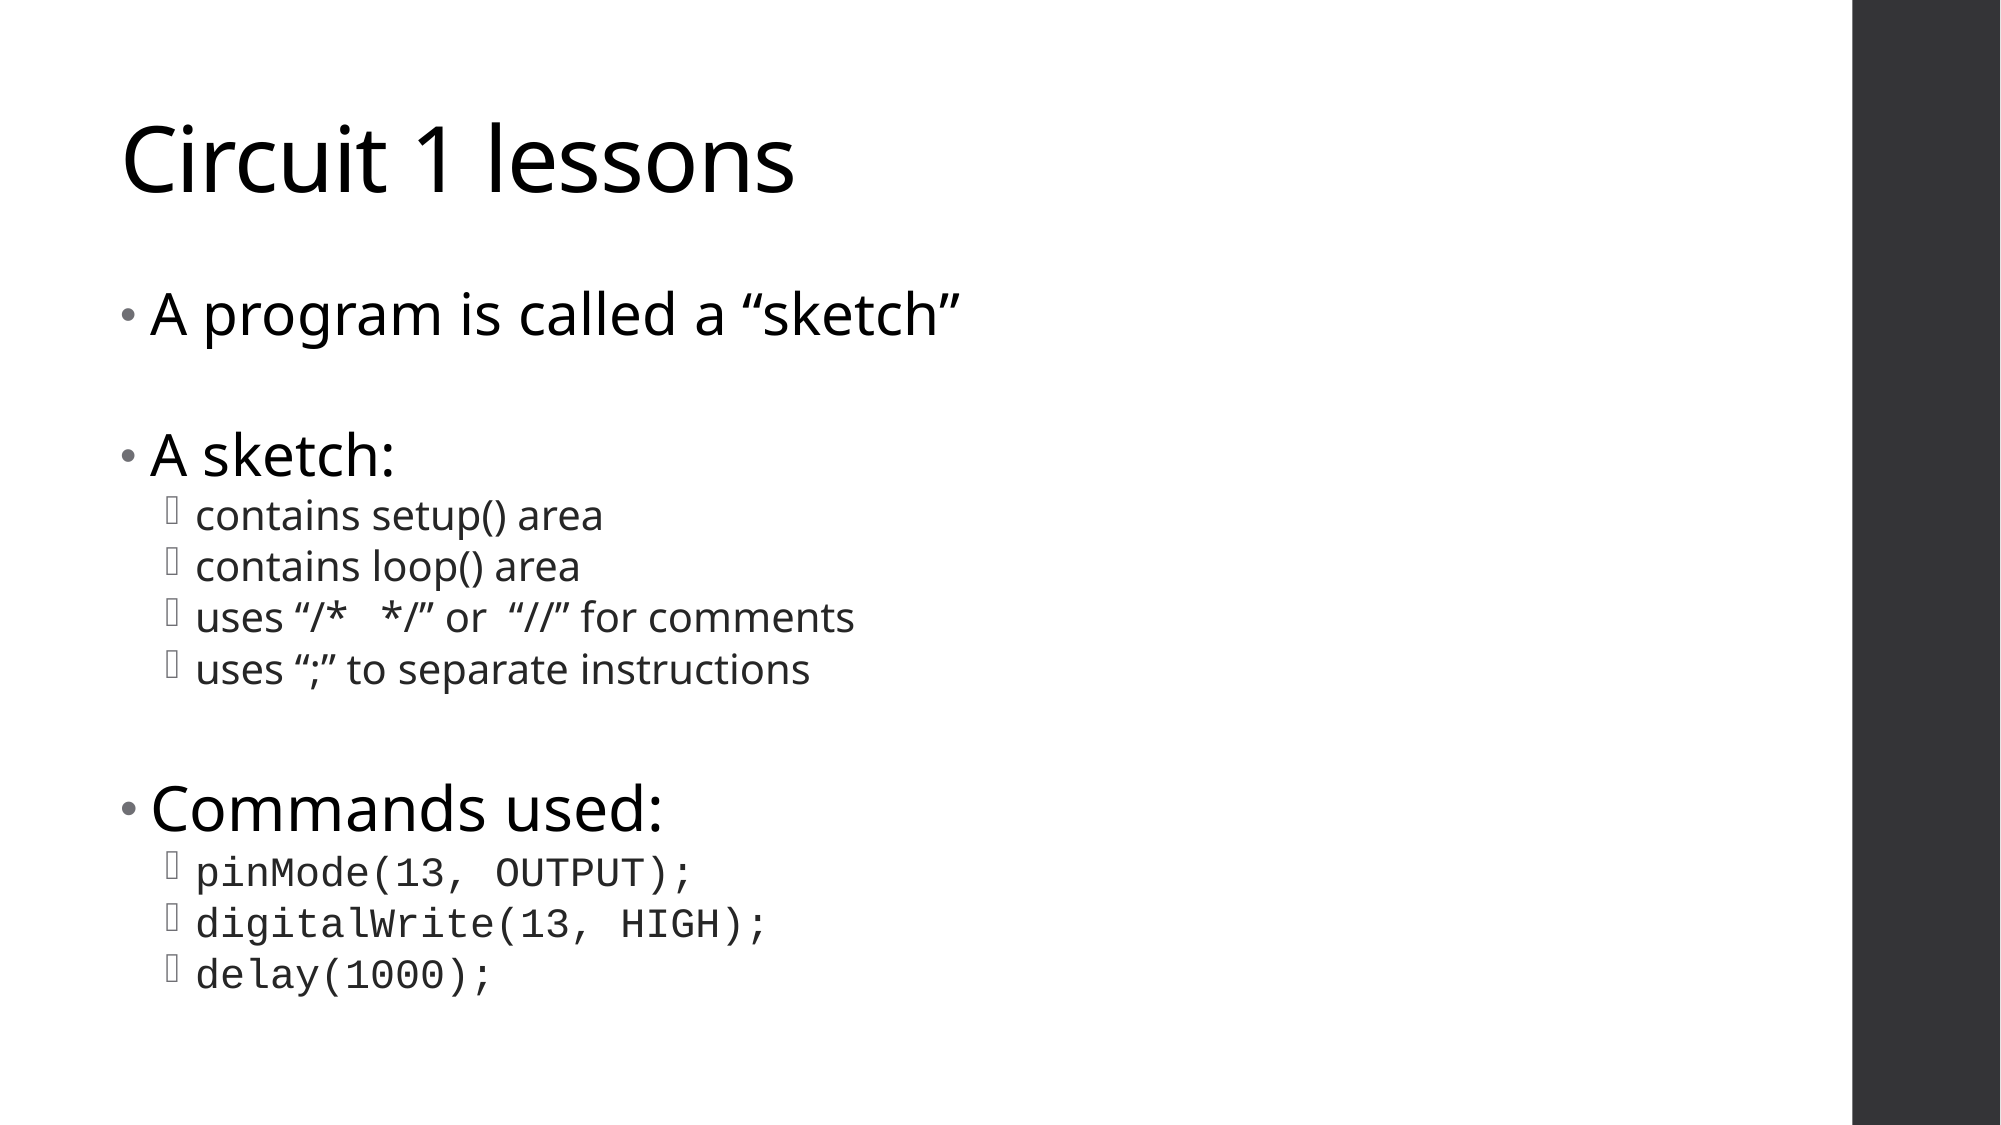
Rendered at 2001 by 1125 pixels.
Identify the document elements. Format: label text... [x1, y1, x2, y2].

list A program is called a “sketch” A sketch: contains setup() area contains loop() area uses “/* */” or “//” for comments uses “;” to separate instructions Commands used: pinMode(13, OUTPUT); digitalWrite(13, HIGH); delay(1000); [99, 262, 1900, 1078]
title Circuit 1 lessons [99, 45, 1900, 233]
